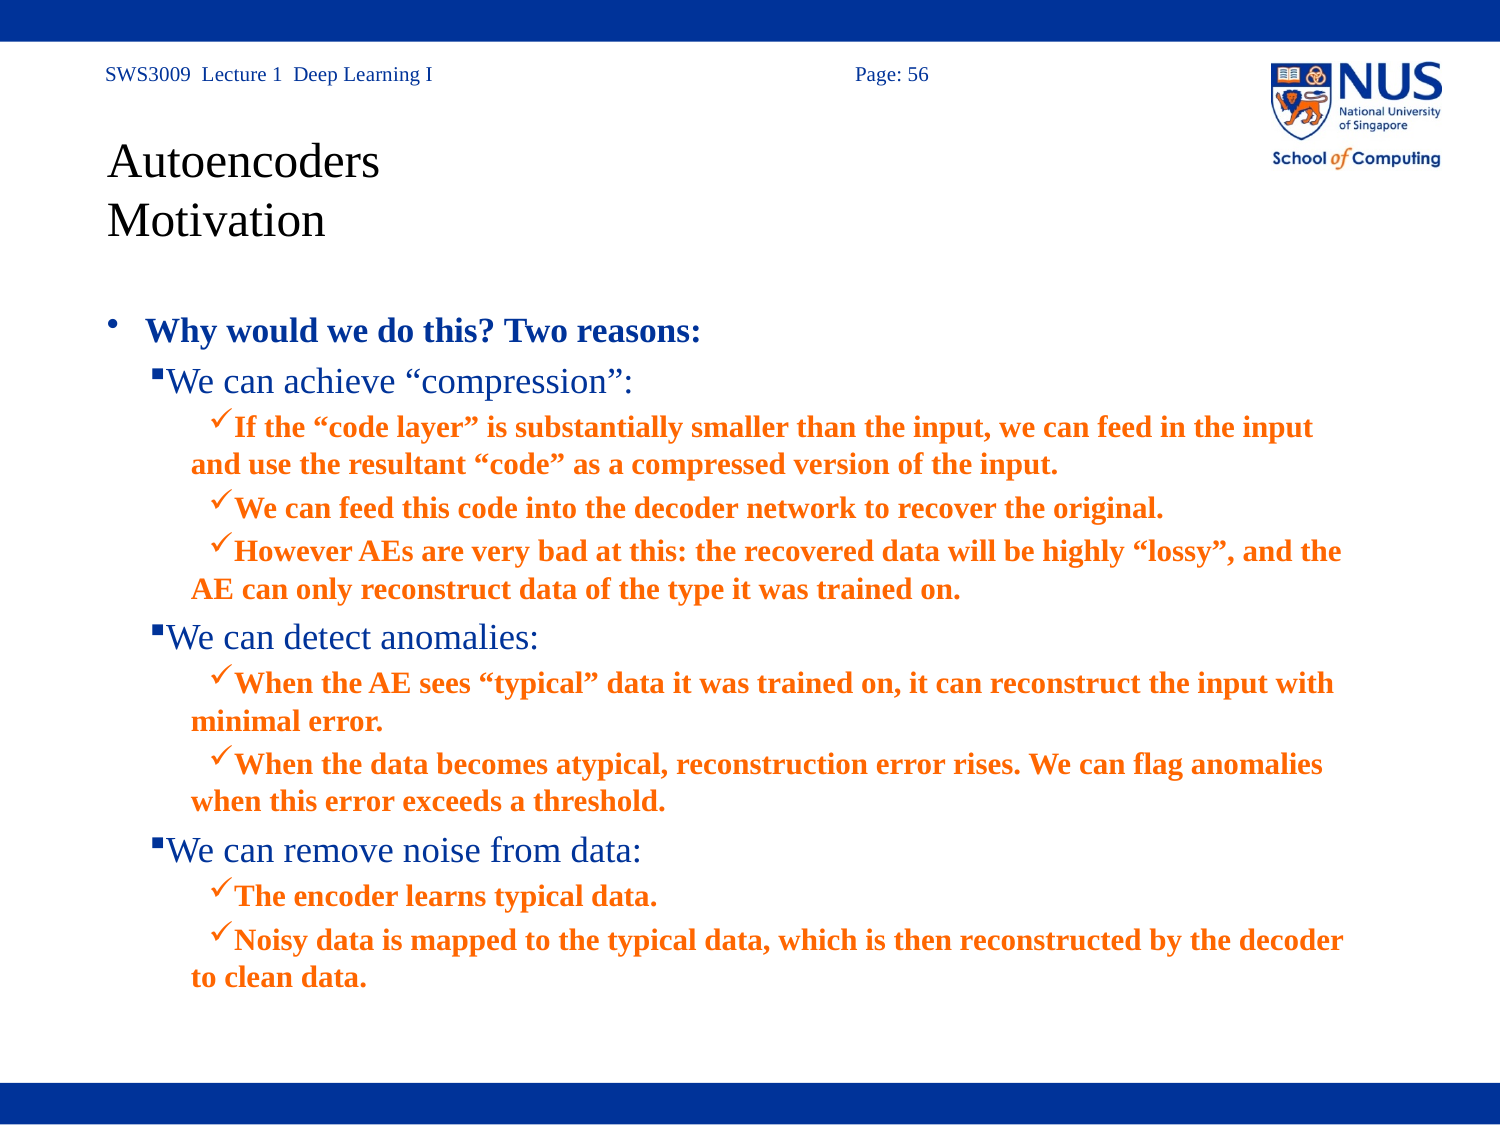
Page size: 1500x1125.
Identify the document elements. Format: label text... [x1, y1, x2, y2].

list Why would we do this? Two reasons: We can achieve “compression”: If the “code layer” is substantially smaller than the input, we can feed in the input and use the resultant “code” as a compressed version of the input. We can feed this code into the decoder network to recover the original. However AEs are very bad at this: the recovered data will be highly “lossy”, and the AE can only reconstruct data of the type it was trained on. We can detect anomalies: When the AE sees “typical” data it was trained on, it can reconstruct the input with minimal error. When the data becomes atypical, reconstruction error rises. We can flag anomalies when this error exceeds a threshold. We can remove noise from data: The encoder learns typical data. Noisy data is mapped to the typical data, which is then reconstructed by the decoder to clean data. [90, 298, 1366, 1022]
picture [1271, 61, 1442, 171]
title Autoencoders Motivation [90, 93, 1160, 282]
